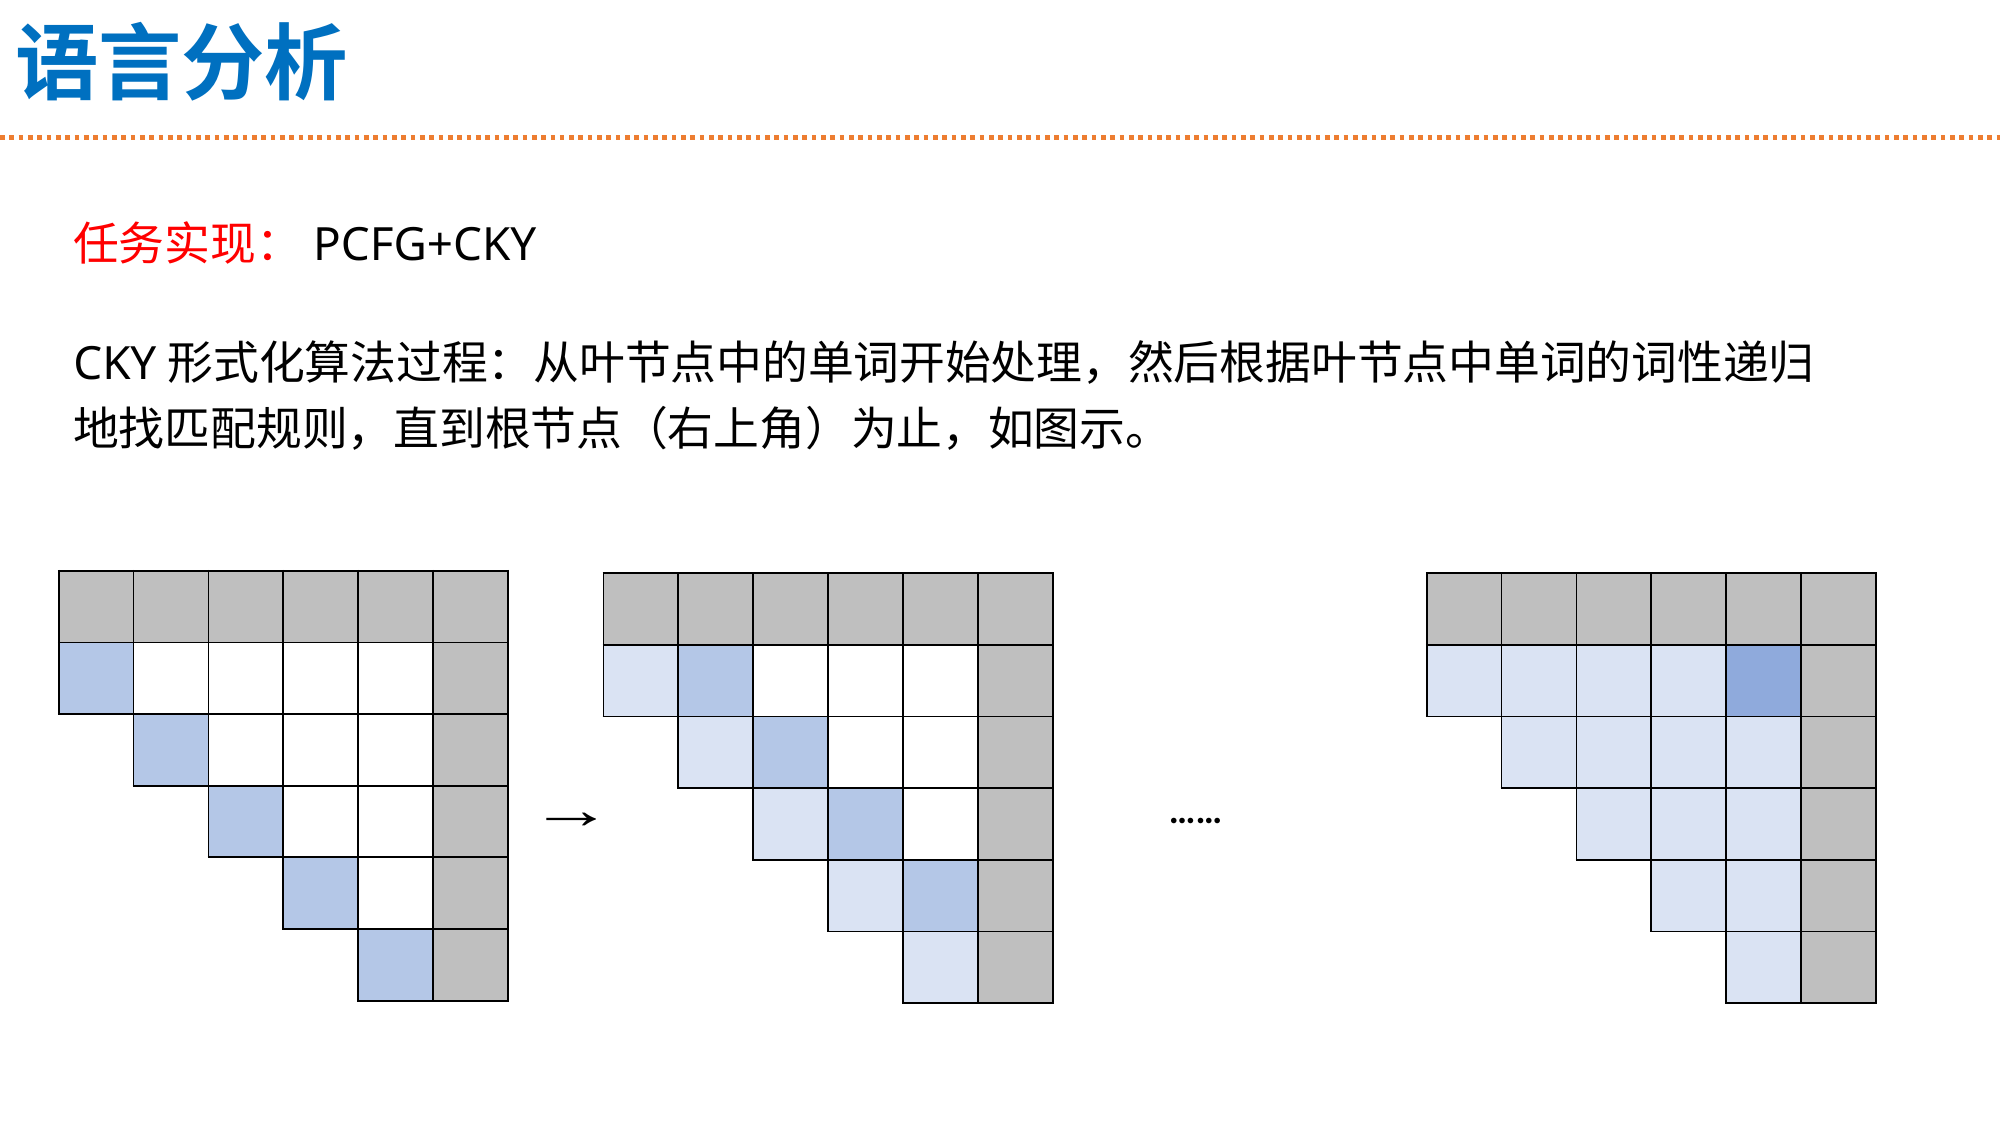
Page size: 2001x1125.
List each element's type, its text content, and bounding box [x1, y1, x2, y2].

text_box 任务实现：PCFG+CKY [58, 196, 1918, 277]
text_box CKY形式化算法过程：从叶节点中的单词开始处理，然后根据叶节点中单词的词性递归地找匹配规则，直到根节点（右上角）为止，如图示。 [58, 315, 1841, 462]
title 语言分析 [0, 0, 2000, 136]
